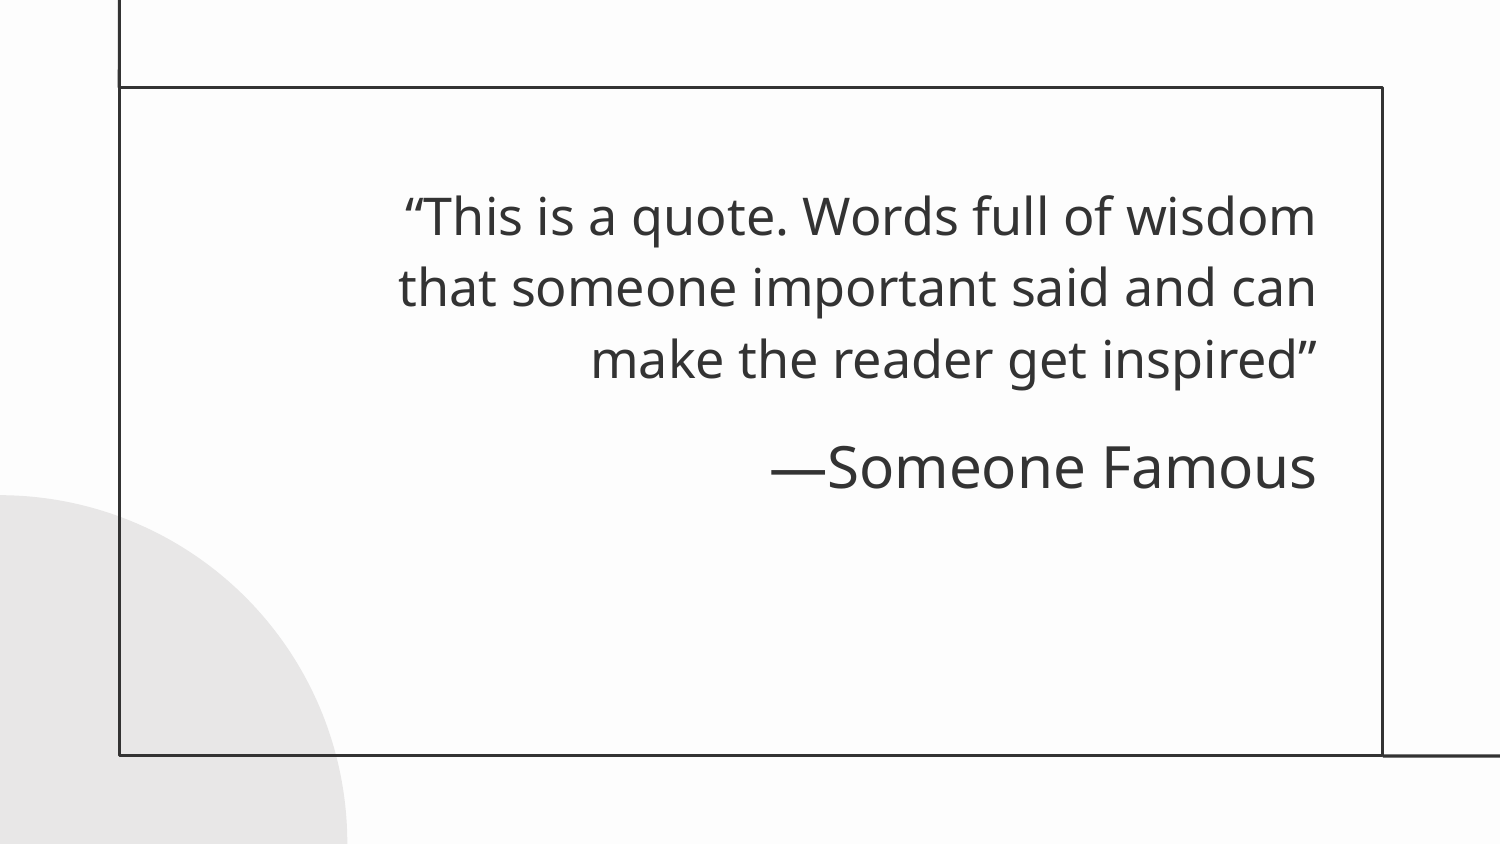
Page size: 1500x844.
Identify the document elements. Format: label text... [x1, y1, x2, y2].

subtitle “This is a quote. Words full of wisdom that someone important said and can make the reader get inspired” [362, 137, 1333, 404]
title —Someone Famous [362, 404, 1333, 492]
